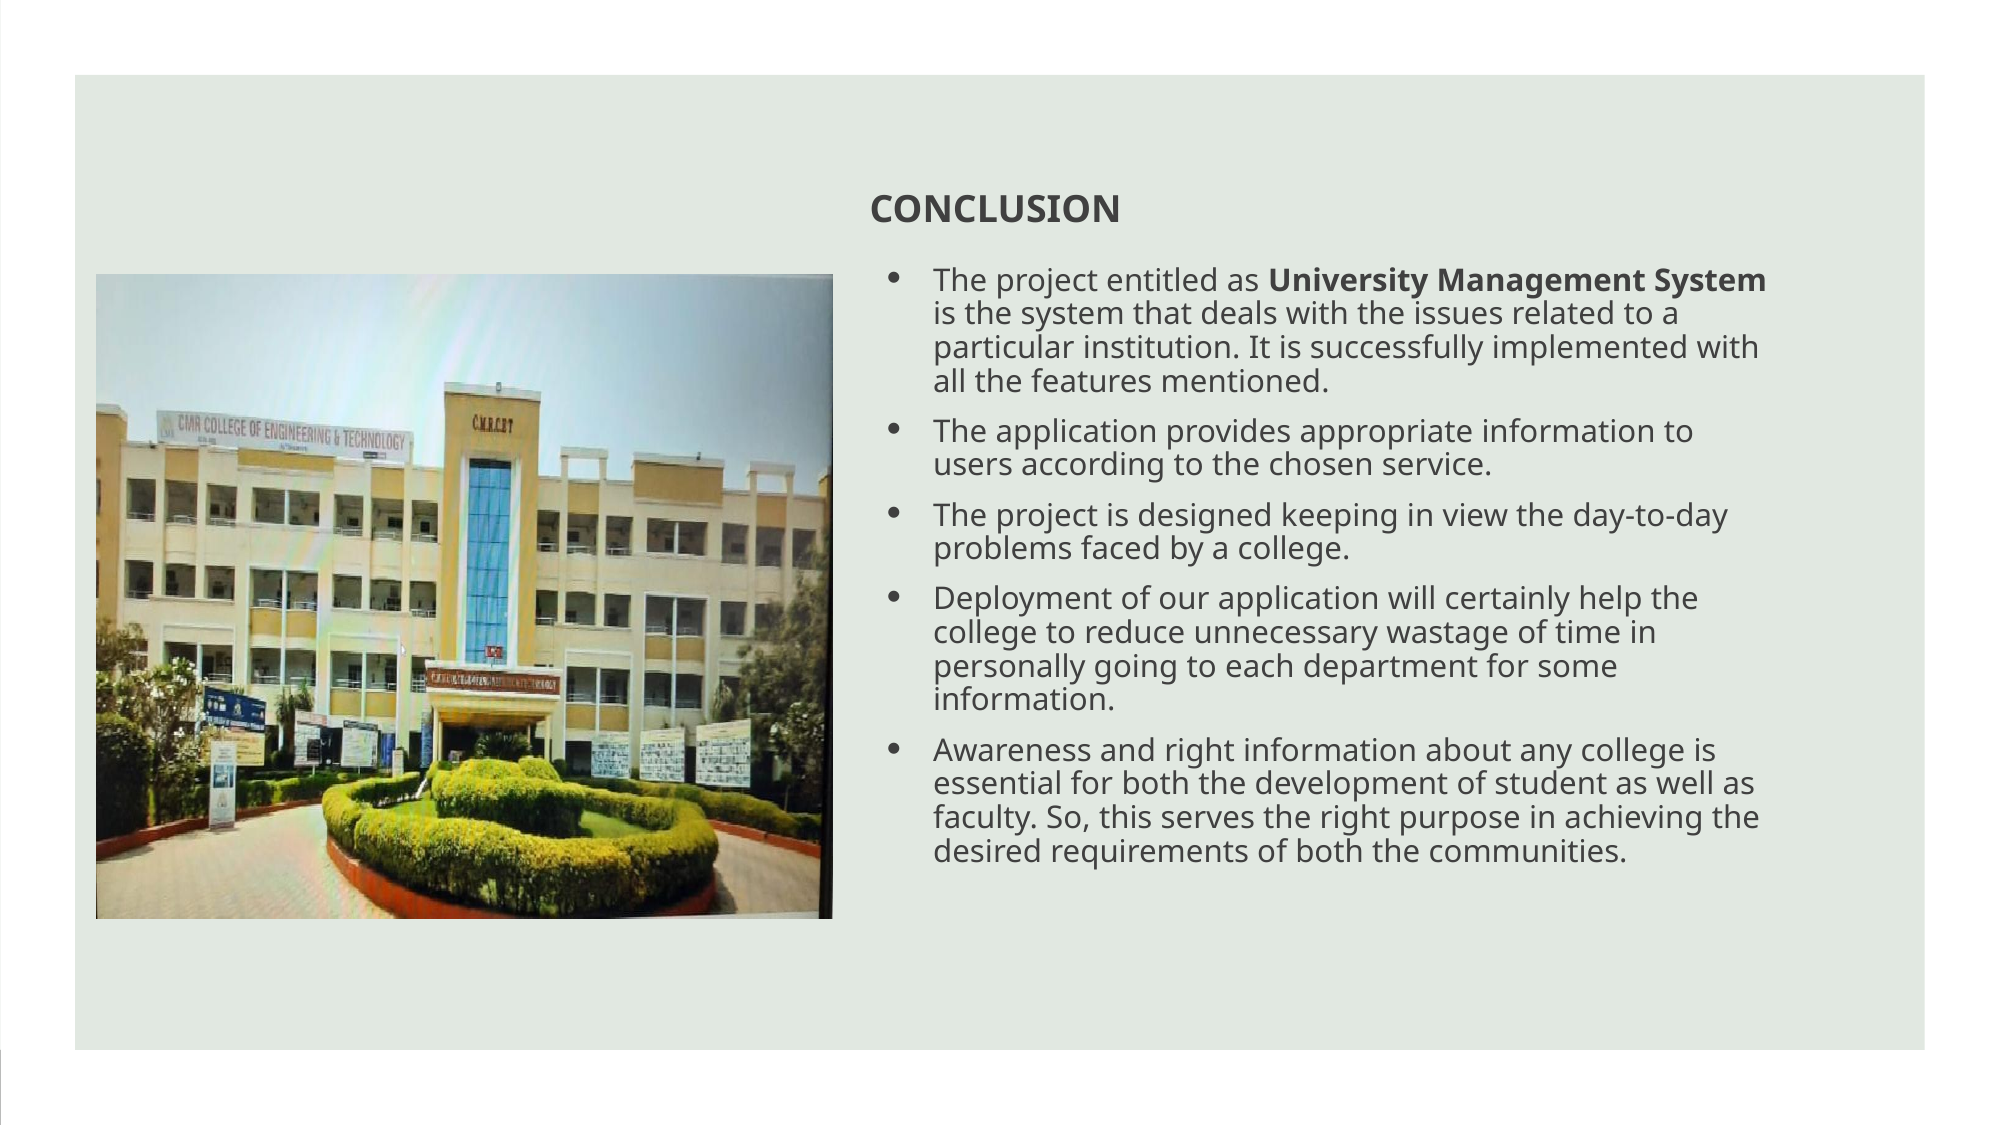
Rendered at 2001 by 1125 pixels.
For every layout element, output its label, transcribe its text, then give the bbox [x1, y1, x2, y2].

text_box [0, 0, 2000, 1125]
picture [96, 274, 833, 920]
text_box [74, 74, 1926, 1051]
text_box CONCLUSION The project entitled as University Management System is the system that deals with the issues related to a particular institution. It is successfully implemented with all the features mentioned. The application provides appropriate information to users according to the chosen service. The project is designed keeping in view the day-to-day problems faced by a college. Deployment of our application will certainly help the college to reduce unnecessary wastage of time in personally going to each department for some information. Awareness and right information about any college is essential for both the development of student as well as faculty. So, this serves the right purpose in achieving the desired requirements of both the communities. [869, 158, 1849, 969]
